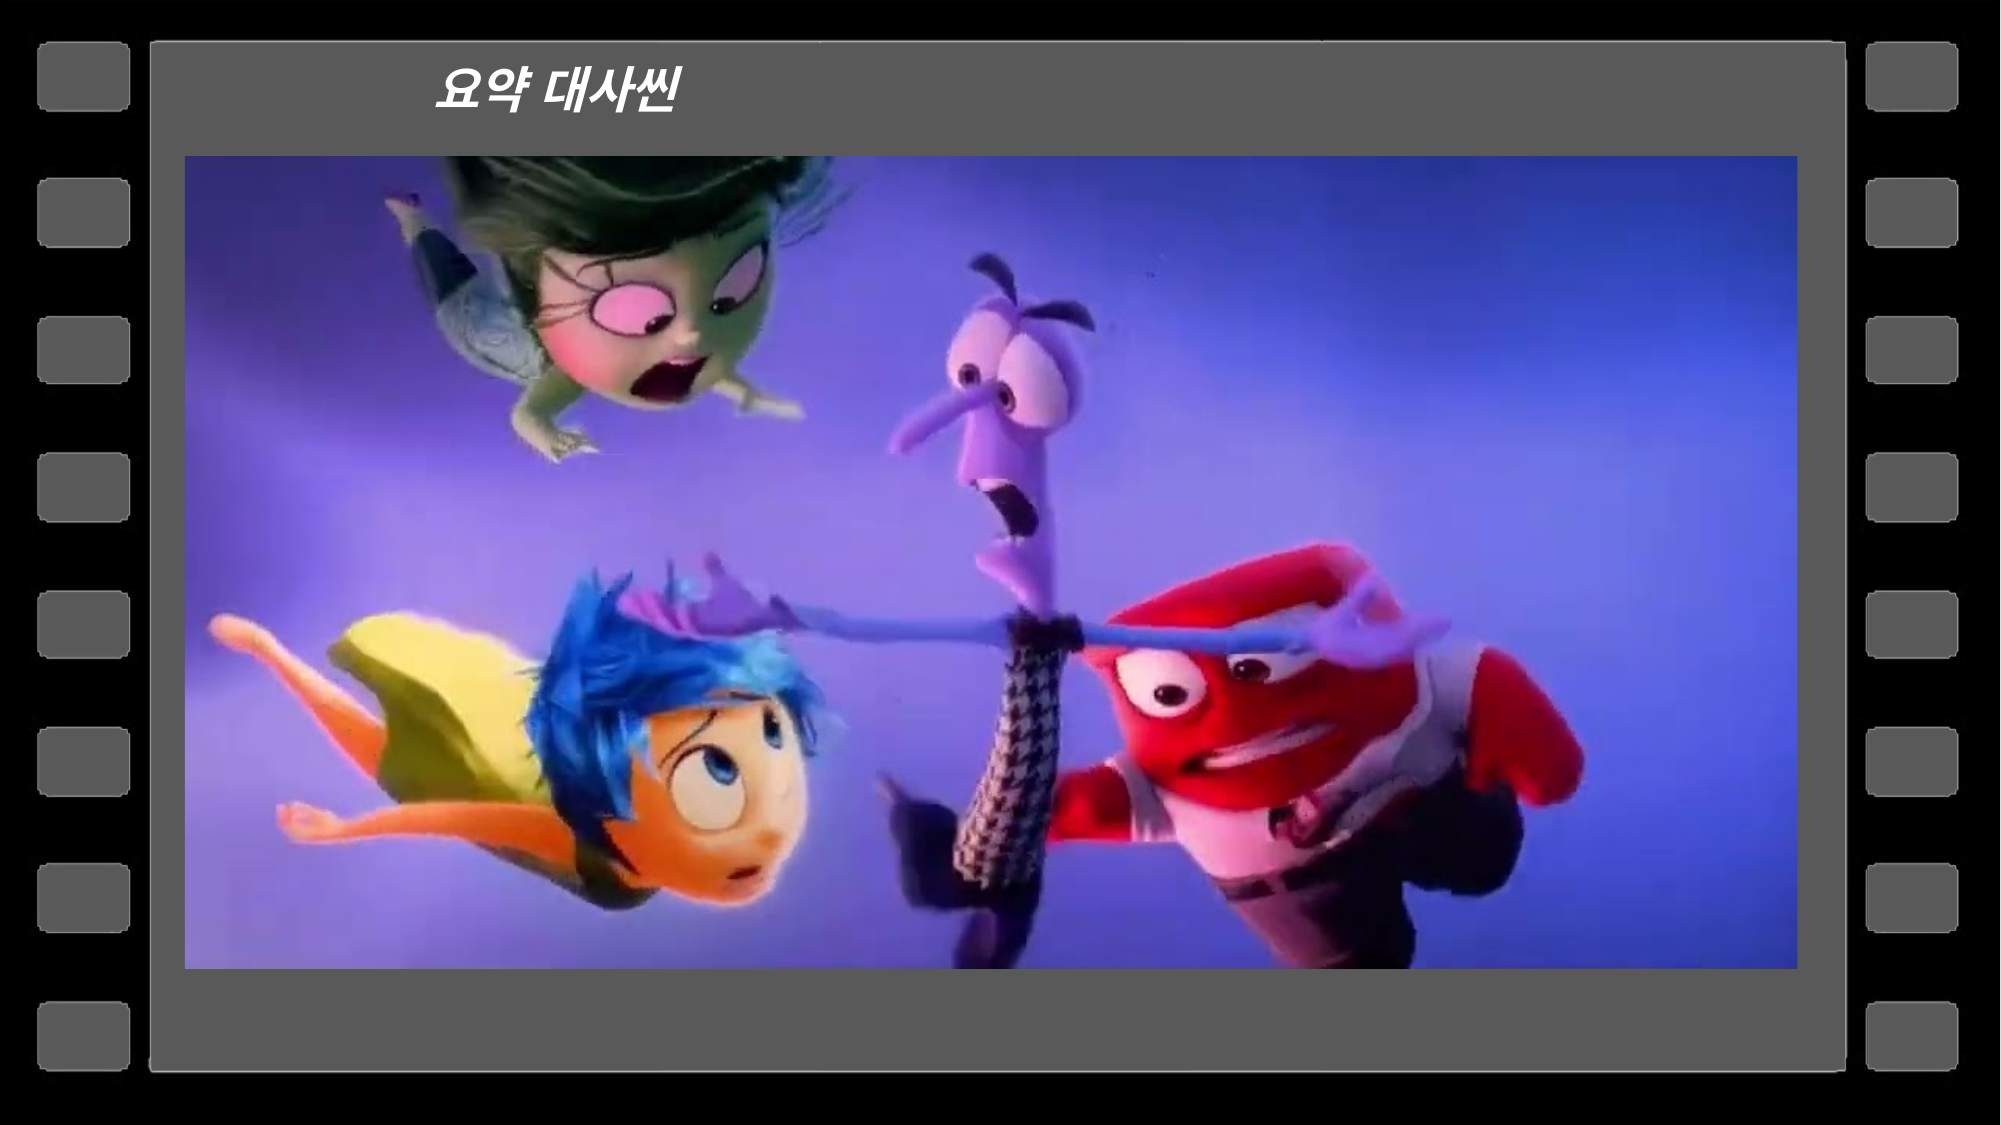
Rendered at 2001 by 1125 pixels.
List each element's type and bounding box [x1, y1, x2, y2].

picture [184, 156, 1798, 969]
text_box [0, 0, 2000, 1125]
